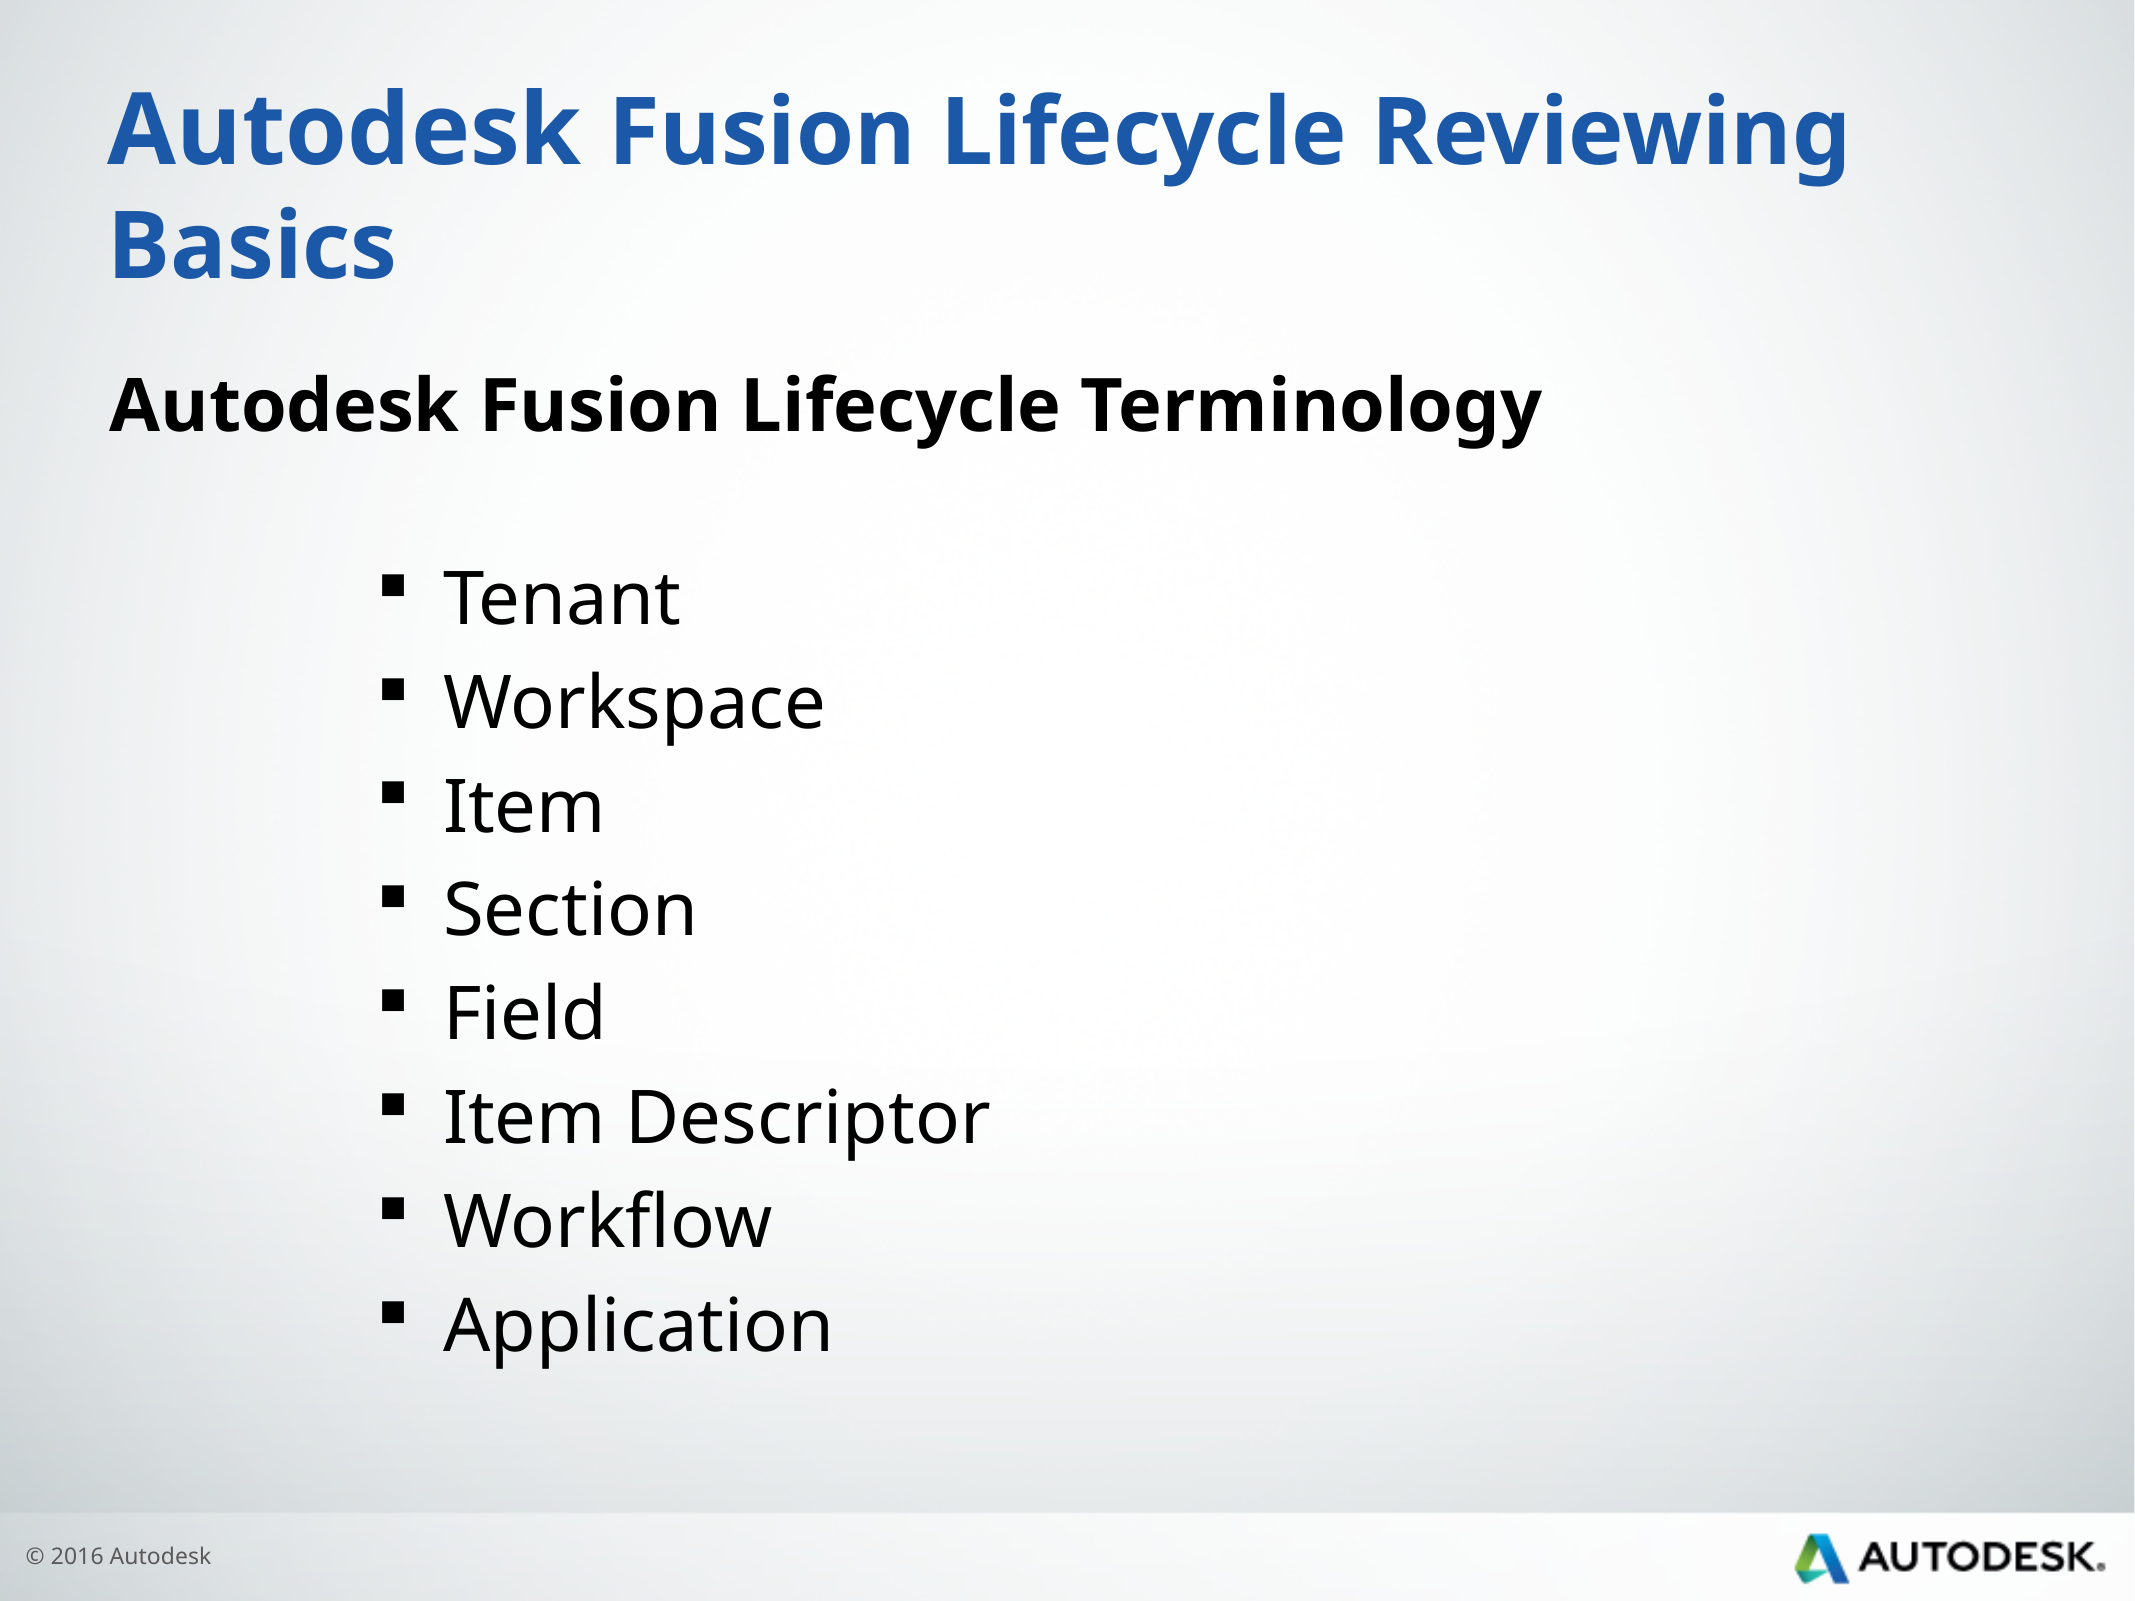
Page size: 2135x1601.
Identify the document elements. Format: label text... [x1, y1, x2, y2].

list Autodesk Fusion Lifecycle Terminology Tenant Workspace Item Section Field Item Descriptor Workflow Application [99, 352, 2027, 1452]
title Autodesk Fusion Lifecycle Reviewing Basics [97, 59, 2027, 293]
picture [0, 0, 2135, 1601]
